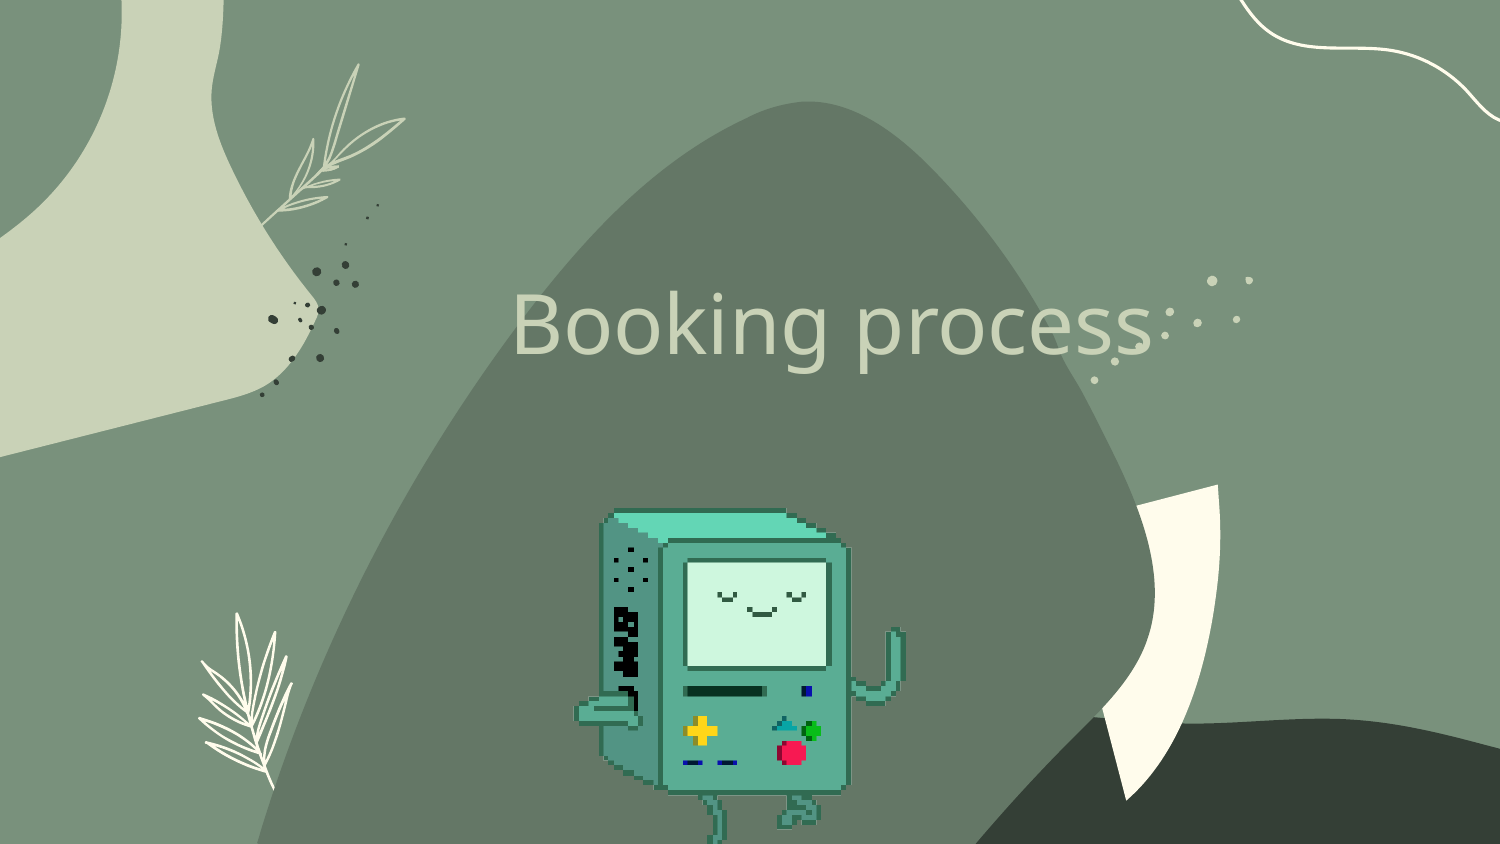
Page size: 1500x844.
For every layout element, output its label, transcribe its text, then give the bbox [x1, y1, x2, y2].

title Booking process [434, 256, 1111, 395]
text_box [1116, 247, 1232, 416]
picture [539, 483, 936, 844]
